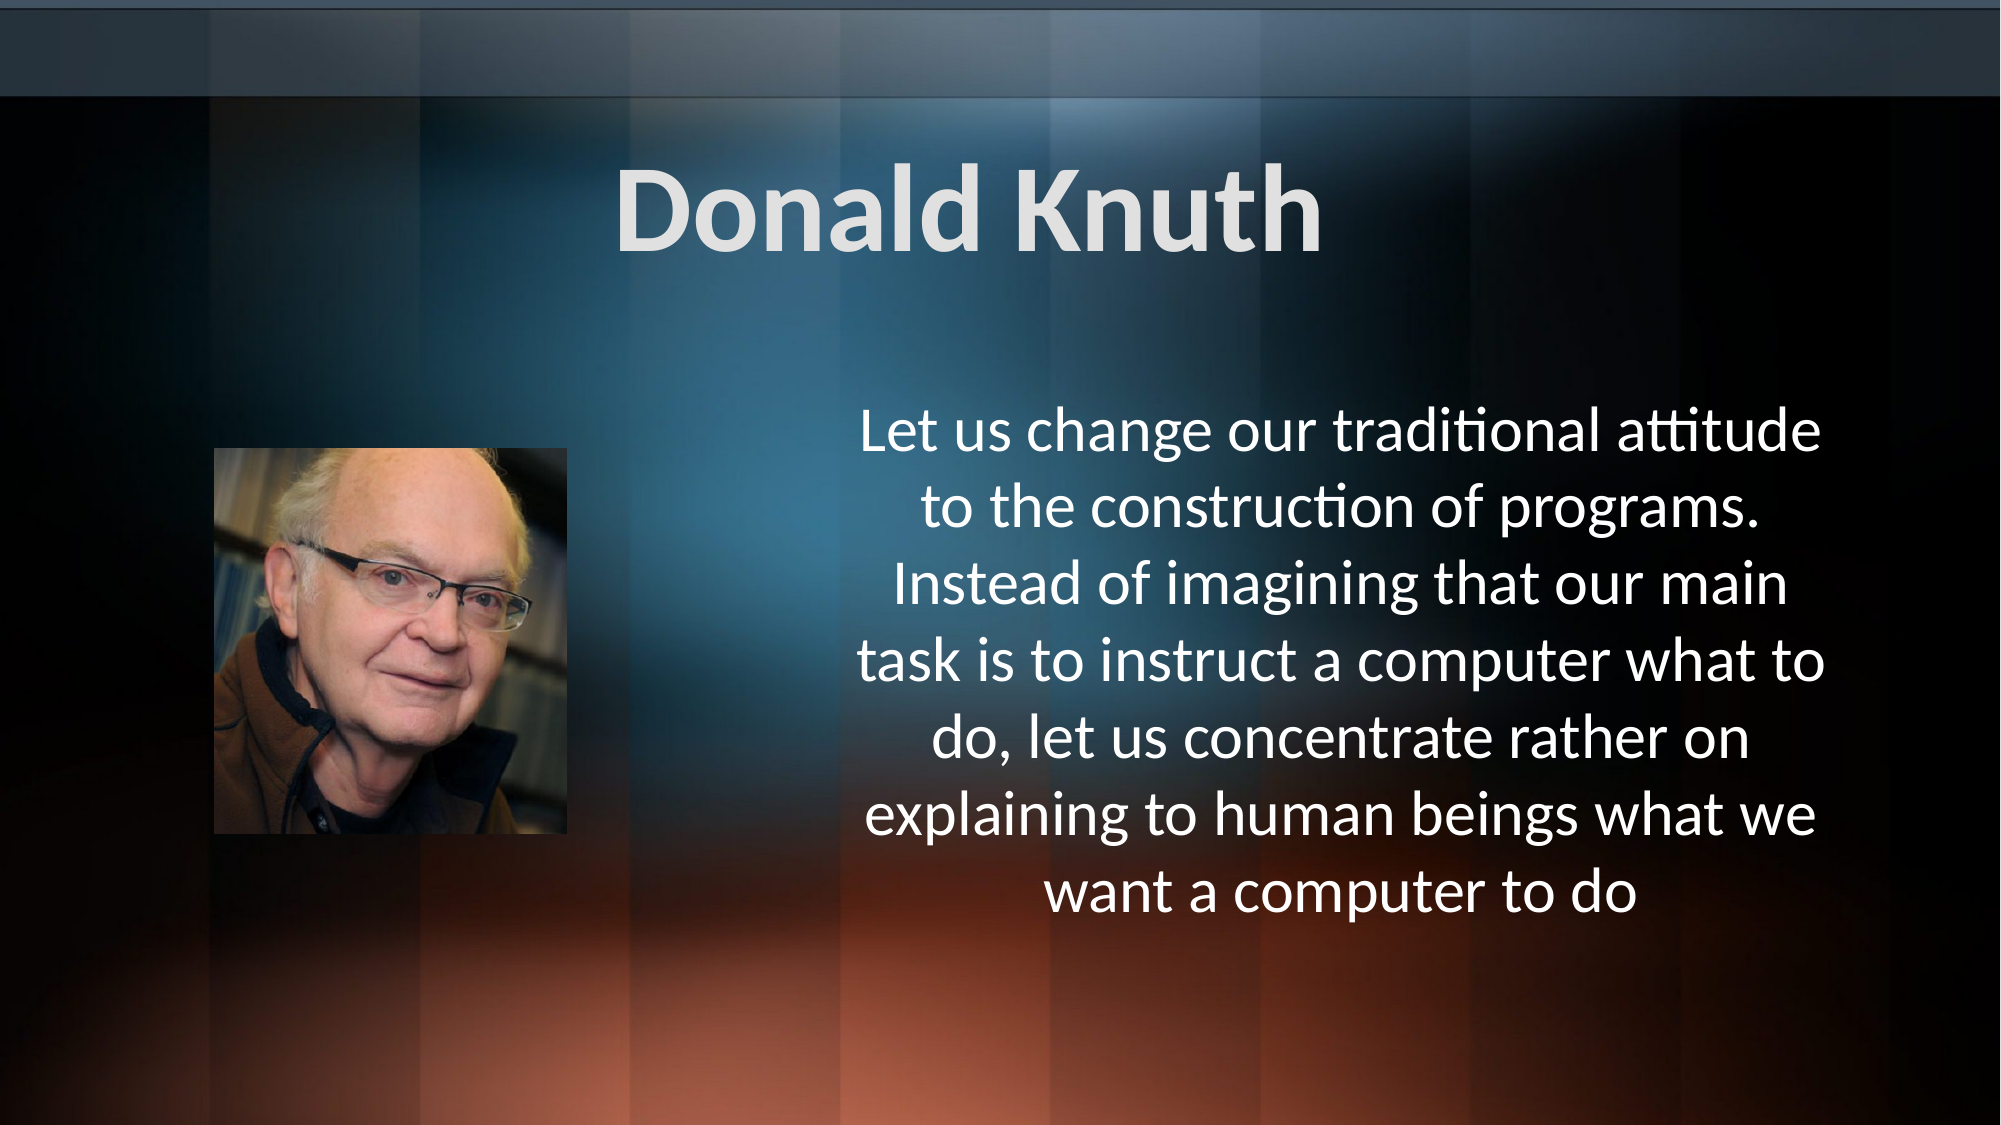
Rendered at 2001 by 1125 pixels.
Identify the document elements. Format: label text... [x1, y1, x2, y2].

text_box Donald Knuth [141, 94, 1798, 284]
picture [0, 0, 2001, 1125]
text_box Let us change our traditional attitude to the construction of programs. Instead of imagining that our main task is to instruct a computer what to do, let us concentrate rather on explaining to human beings what we want a computer to do [820, 379, 1862, 992]
